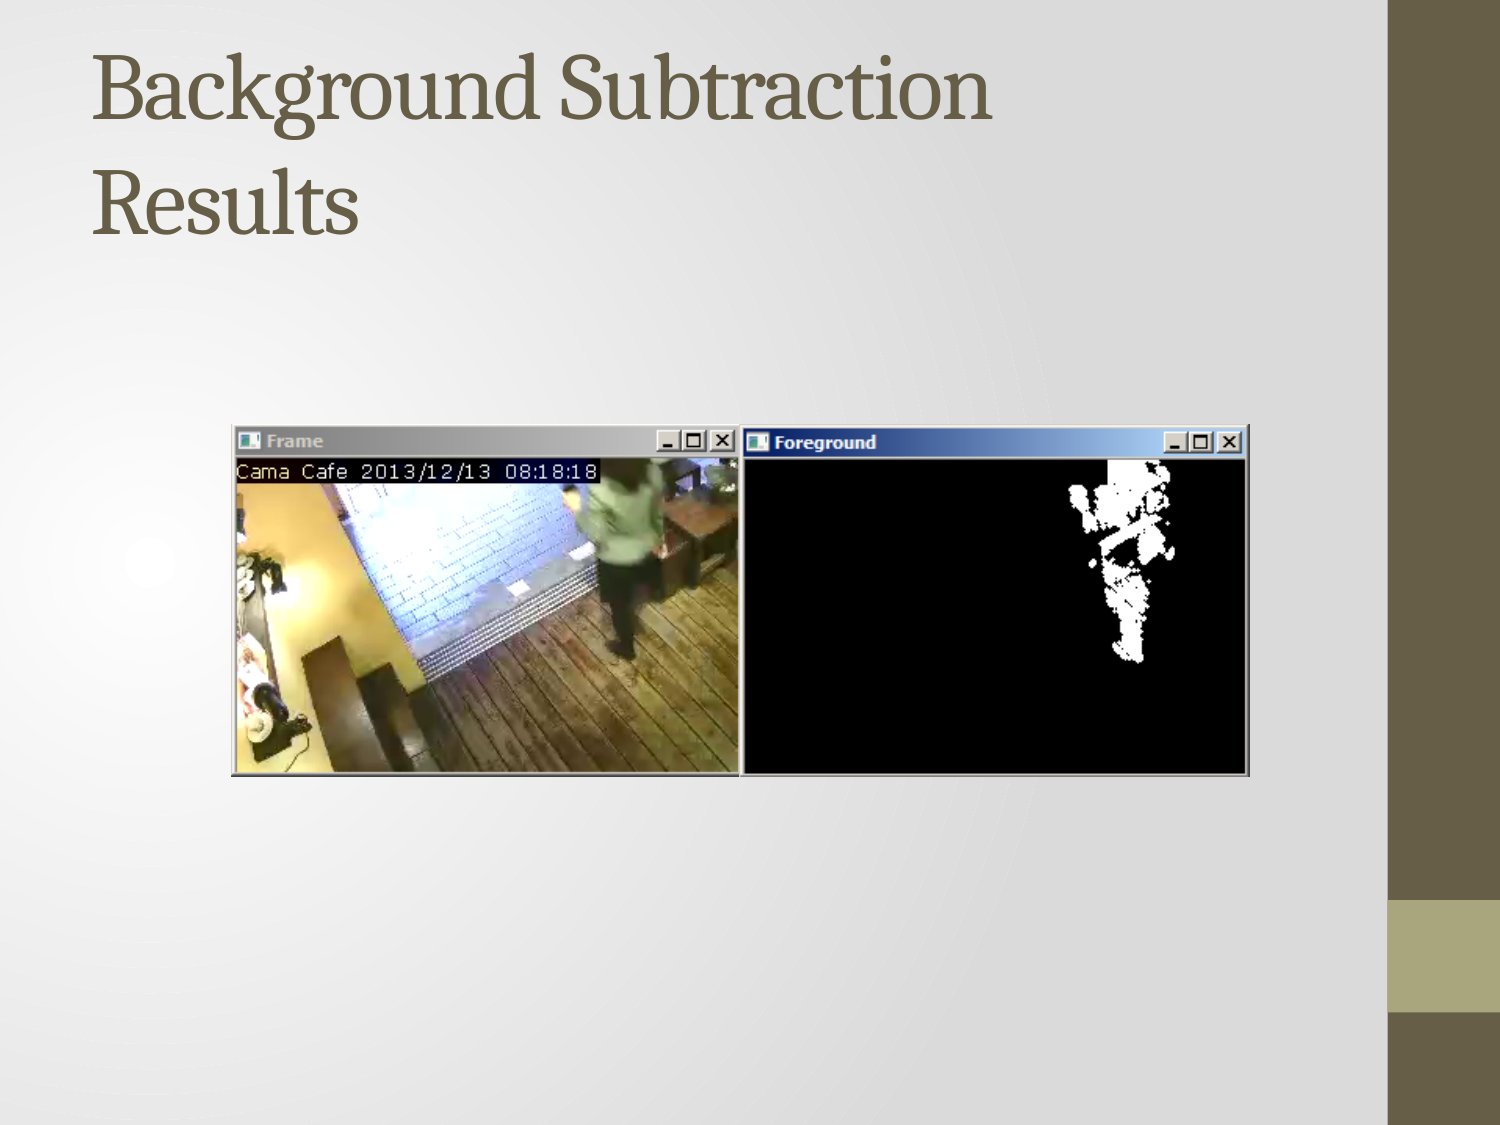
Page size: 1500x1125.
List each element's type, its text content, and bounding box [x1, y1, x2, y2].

title Background Subtraction Results [75, 45, 1325, 233]
picture [230, 424, 1251, 778]
